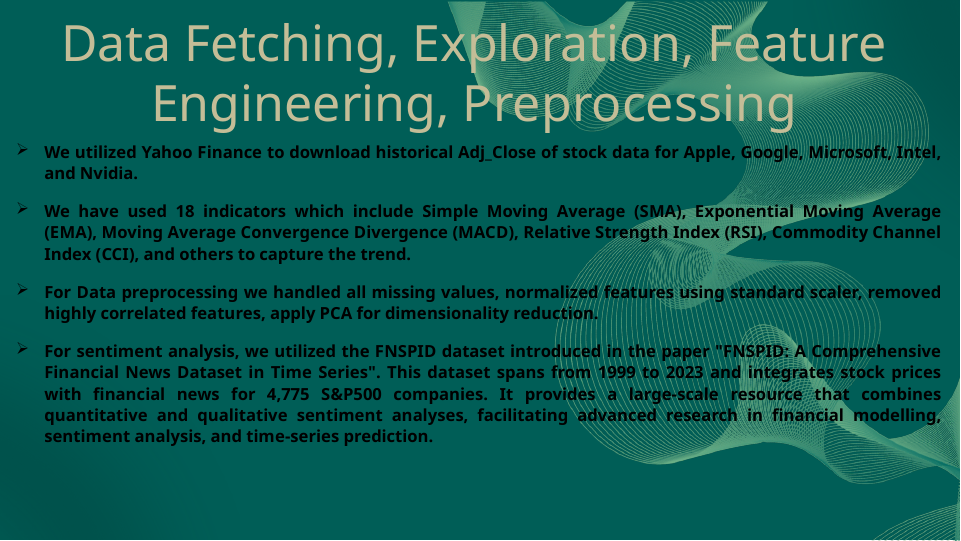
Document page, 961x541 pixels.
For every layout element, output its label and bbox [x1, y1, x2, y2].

text_box [0, 0, 961, 541]
